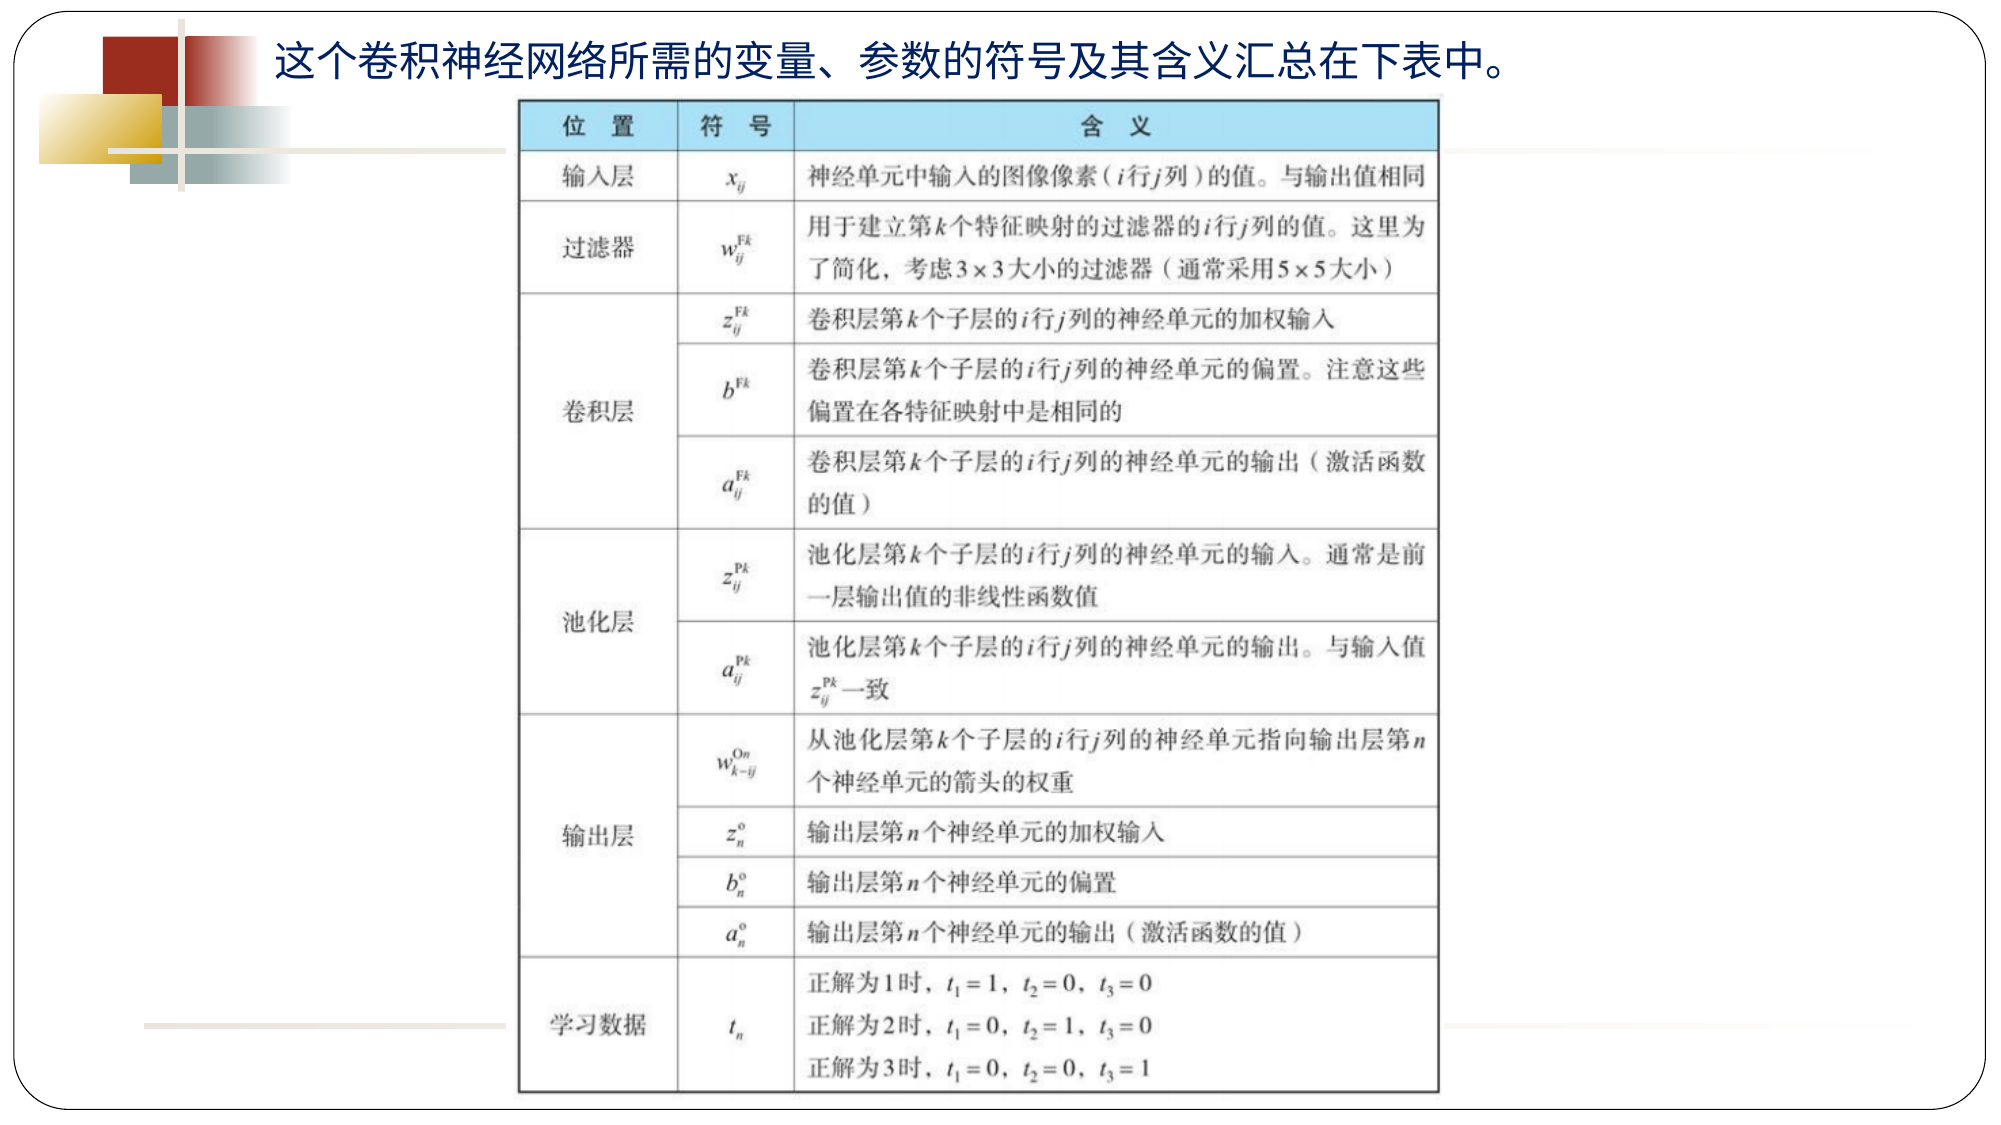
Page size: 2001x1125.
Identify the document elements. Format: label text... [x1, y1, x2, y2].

picture [506, 92, 1444, 1104]
text_box [0, 60, 504, 150]
text_box 这个卷积神经网络所需的变量、参数的符号及其含义汇总在下表中。 [259, 27, 1884, 93]
